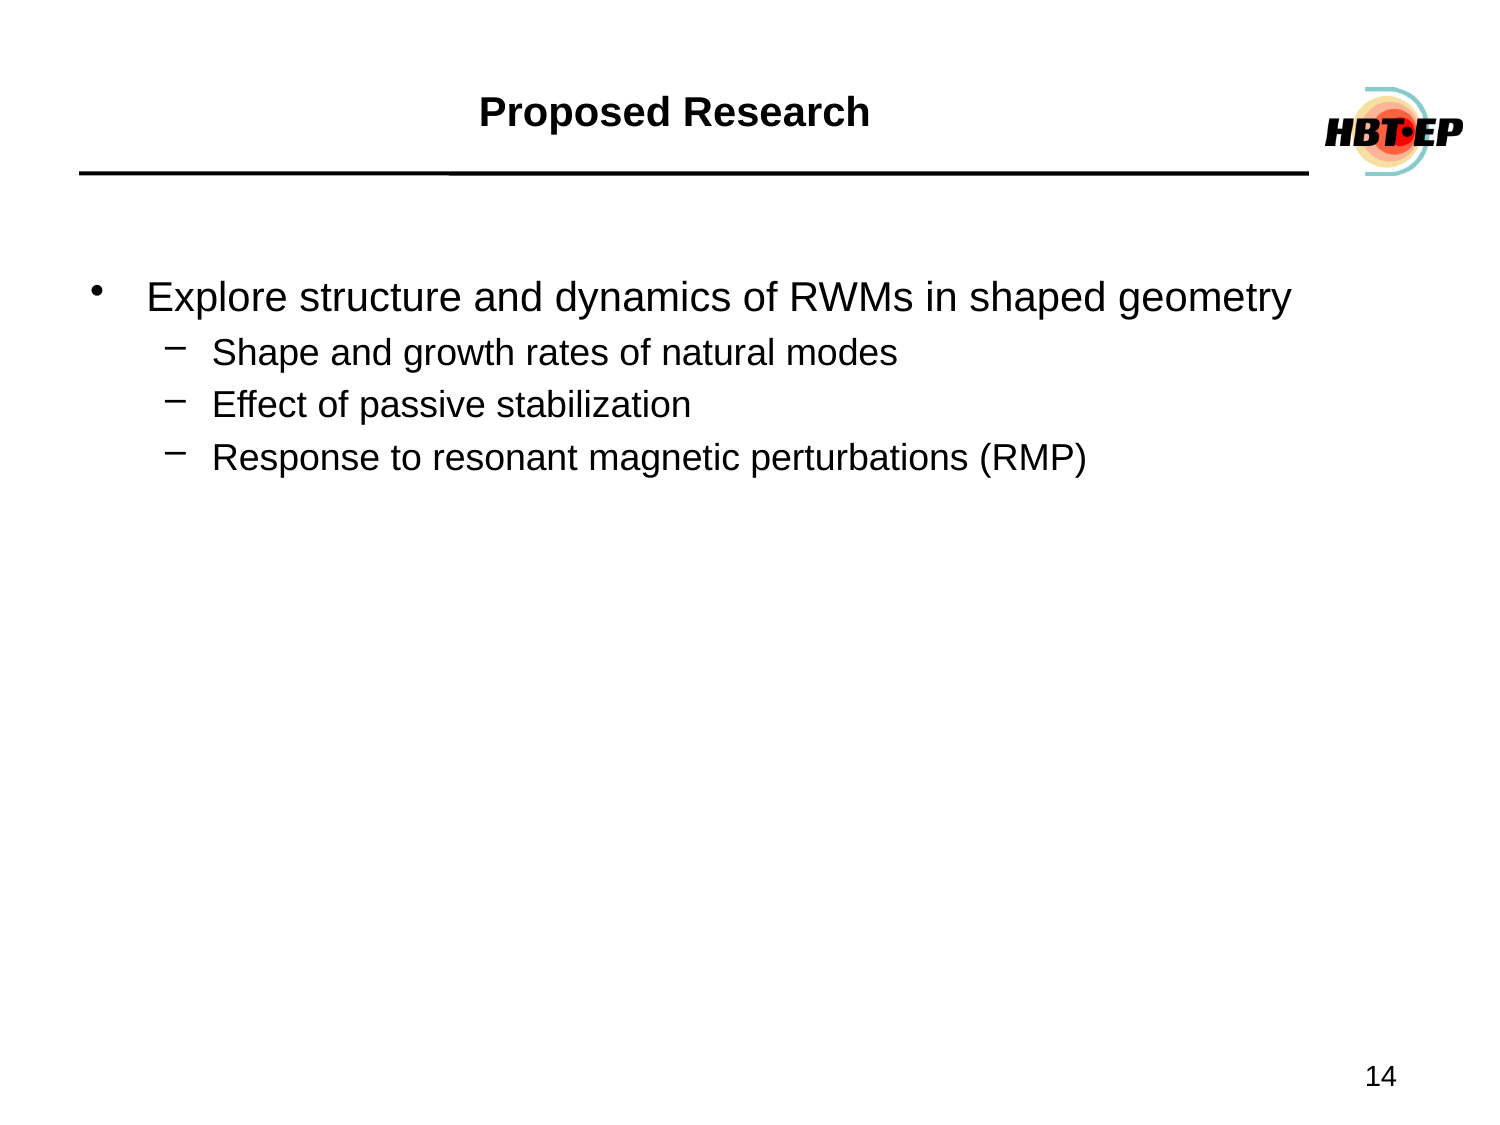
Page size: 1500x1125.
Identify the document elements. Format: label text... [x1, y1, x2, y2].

picture [1325, 87, 1463, 176]
title Proposed Research [37, 53, 1313, 166]
list Explore structure and dynamics of RWMs in shaped geometry Shape and growth rates of natural modes Effect of passive stabilization Response to resonant magnetic perturbations (RMP) [75, 262, 1313, 1063]
